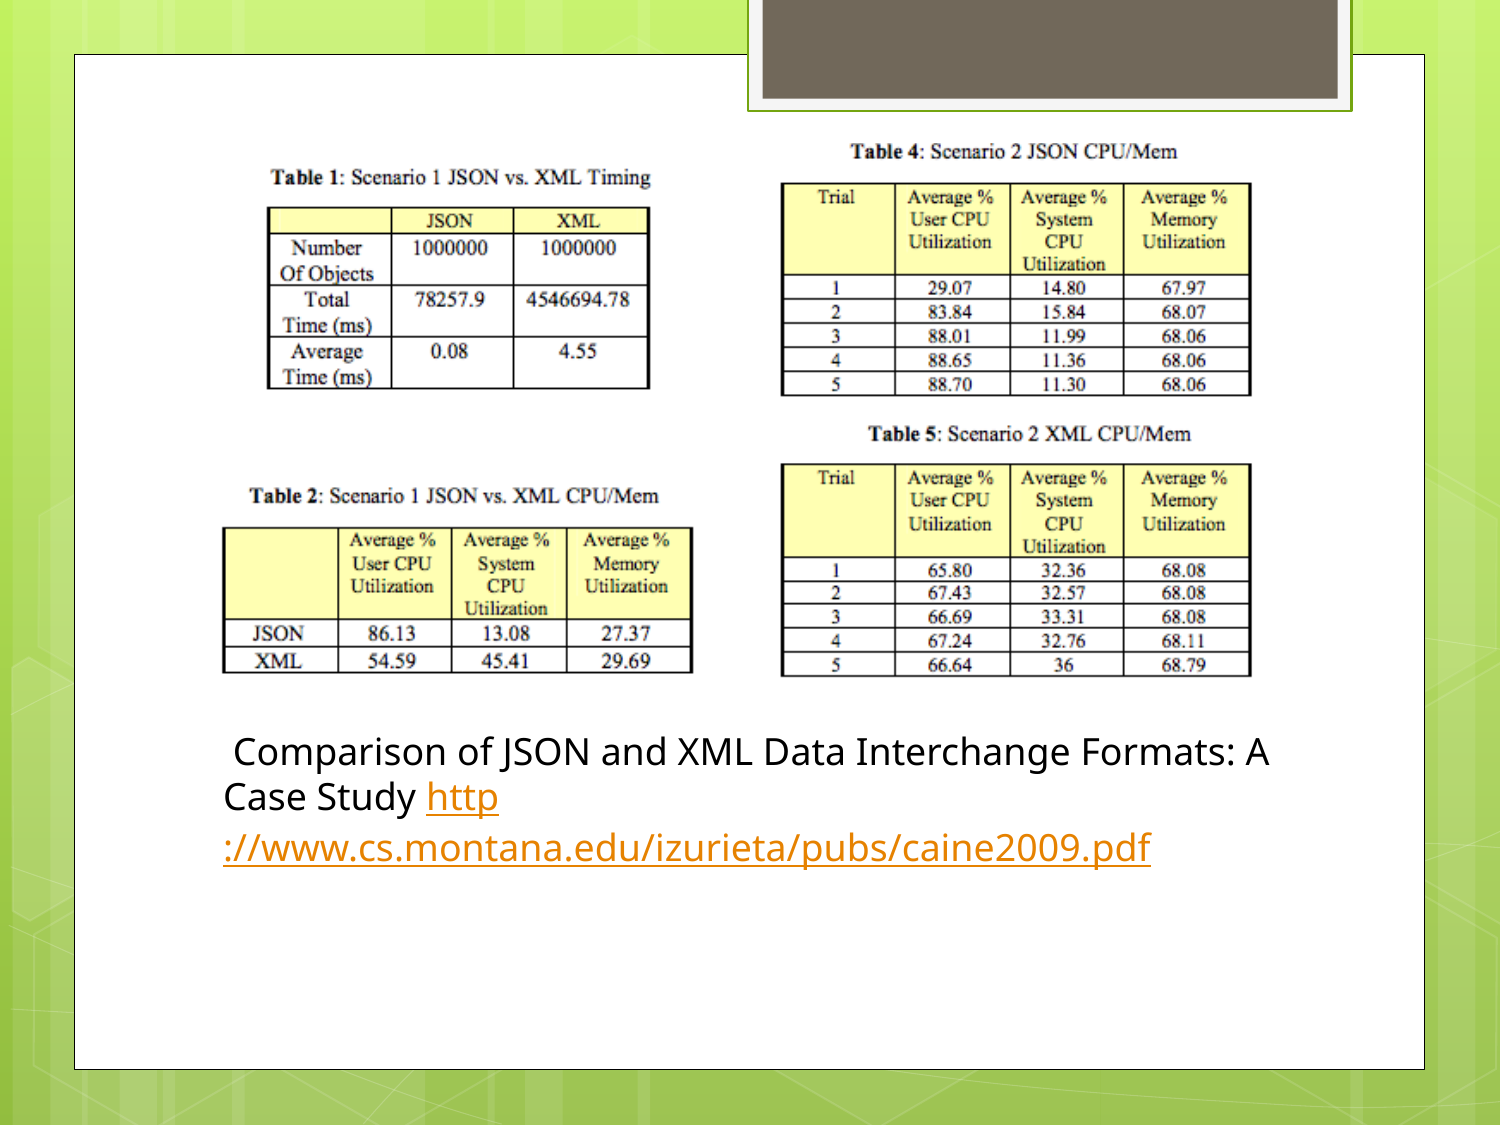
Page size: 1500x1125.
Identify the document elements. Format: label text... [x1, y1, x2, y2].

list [170, 142, 1284, 719]
text_box Comparison of JSON and XML Data Interchange Formats: A Case Study http://www.cs.montana.edu/izurieta/pubs/caine2009.pdf [208, 720, 1369, 973]
